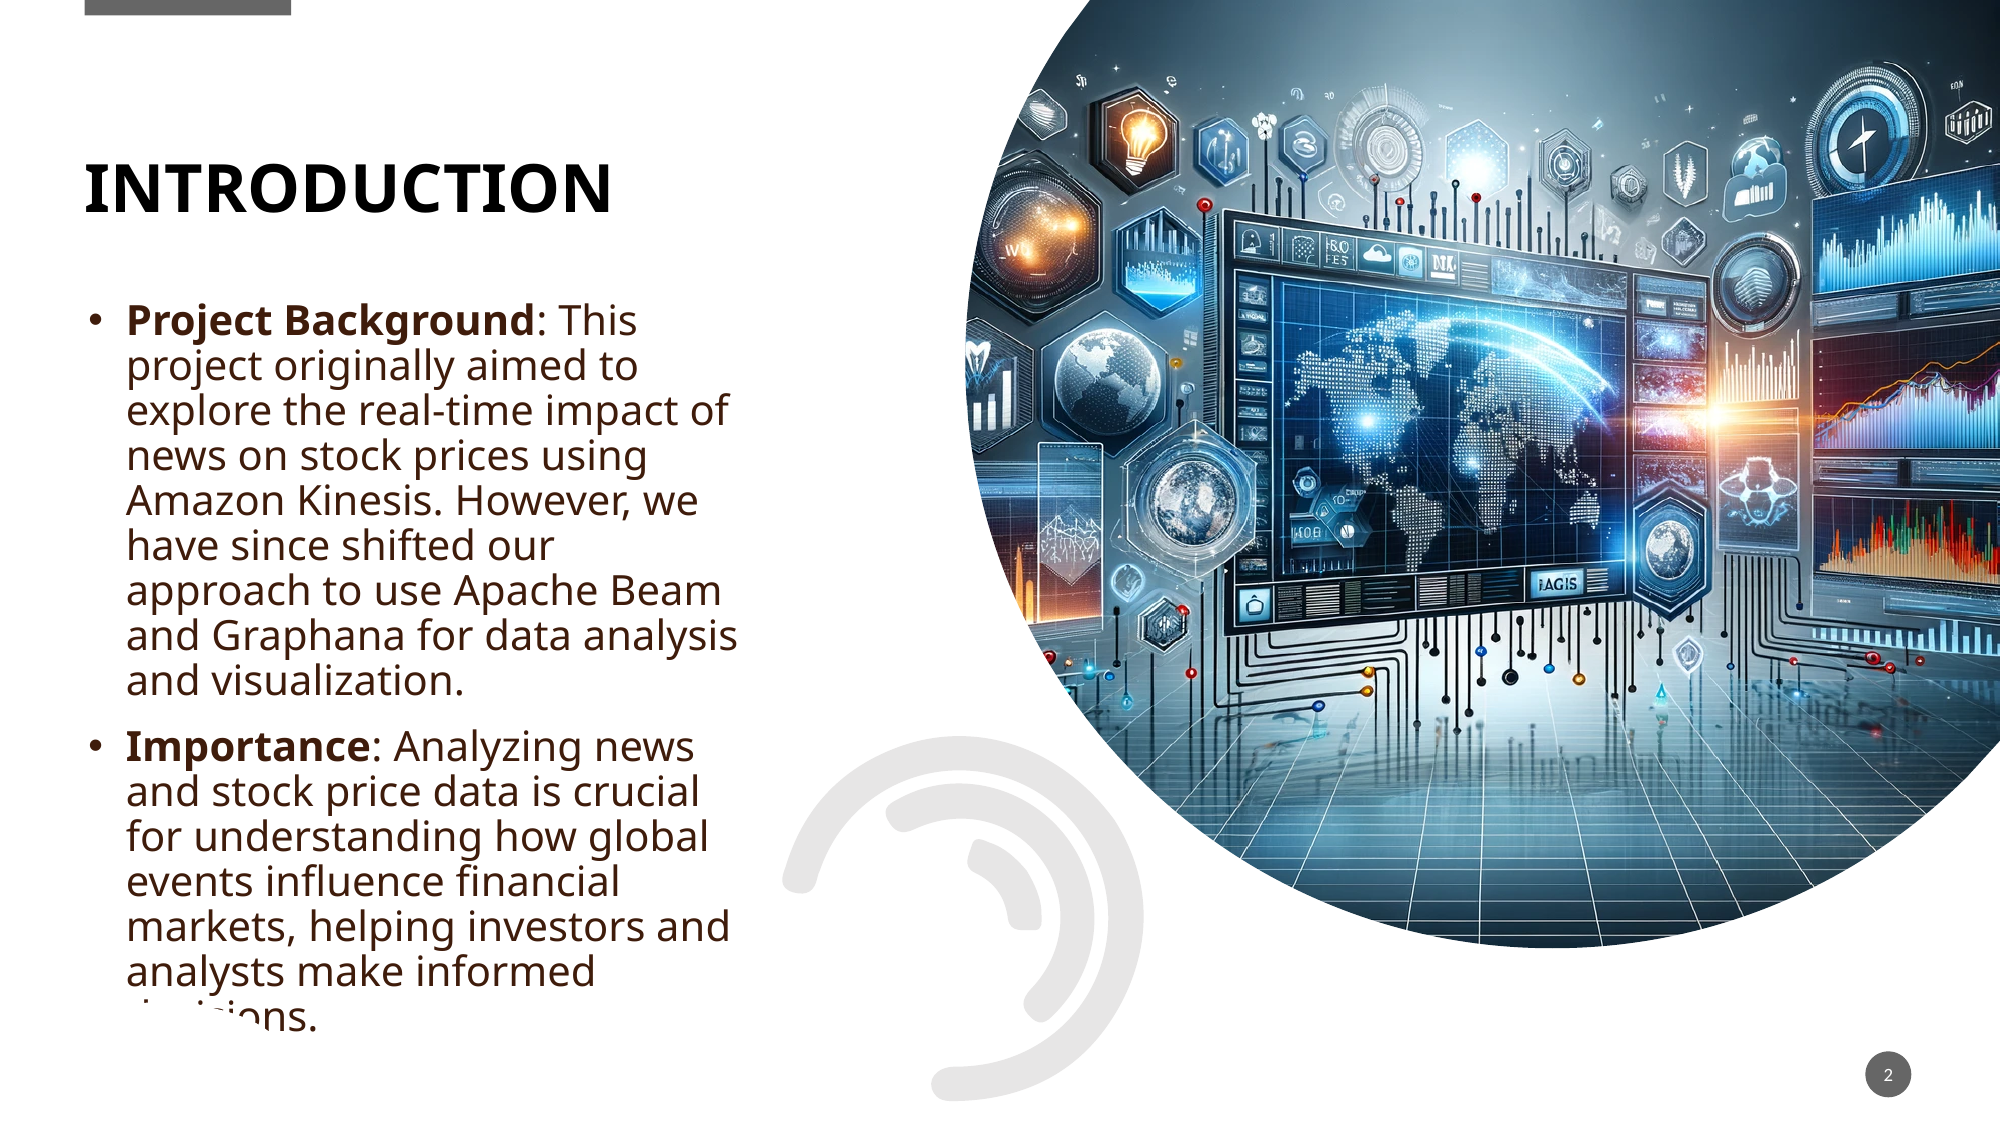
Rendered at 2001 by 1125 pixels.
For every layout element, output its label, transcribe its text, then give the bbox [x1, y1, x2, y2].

title Introduction [84, 81, 895, 300]
picture [965, 0, 2000, 949]
list Project Background: This project originally aimed to explore the real-time impact of news on stock prices using Amazon Kinesis. However, we have since shifted our approach to use Apache Beam and Graphana for data analysis and visualization. Importance: Analyzing news and stock price data is crucial for understanding how global events influence financial markets, helping investors and analysts make informed decisions. [88, 299, 744, 1014]
text_box [29, 1001, 286, 1116]
slide_number 2 [1864, 1059, 1913, 1090]
